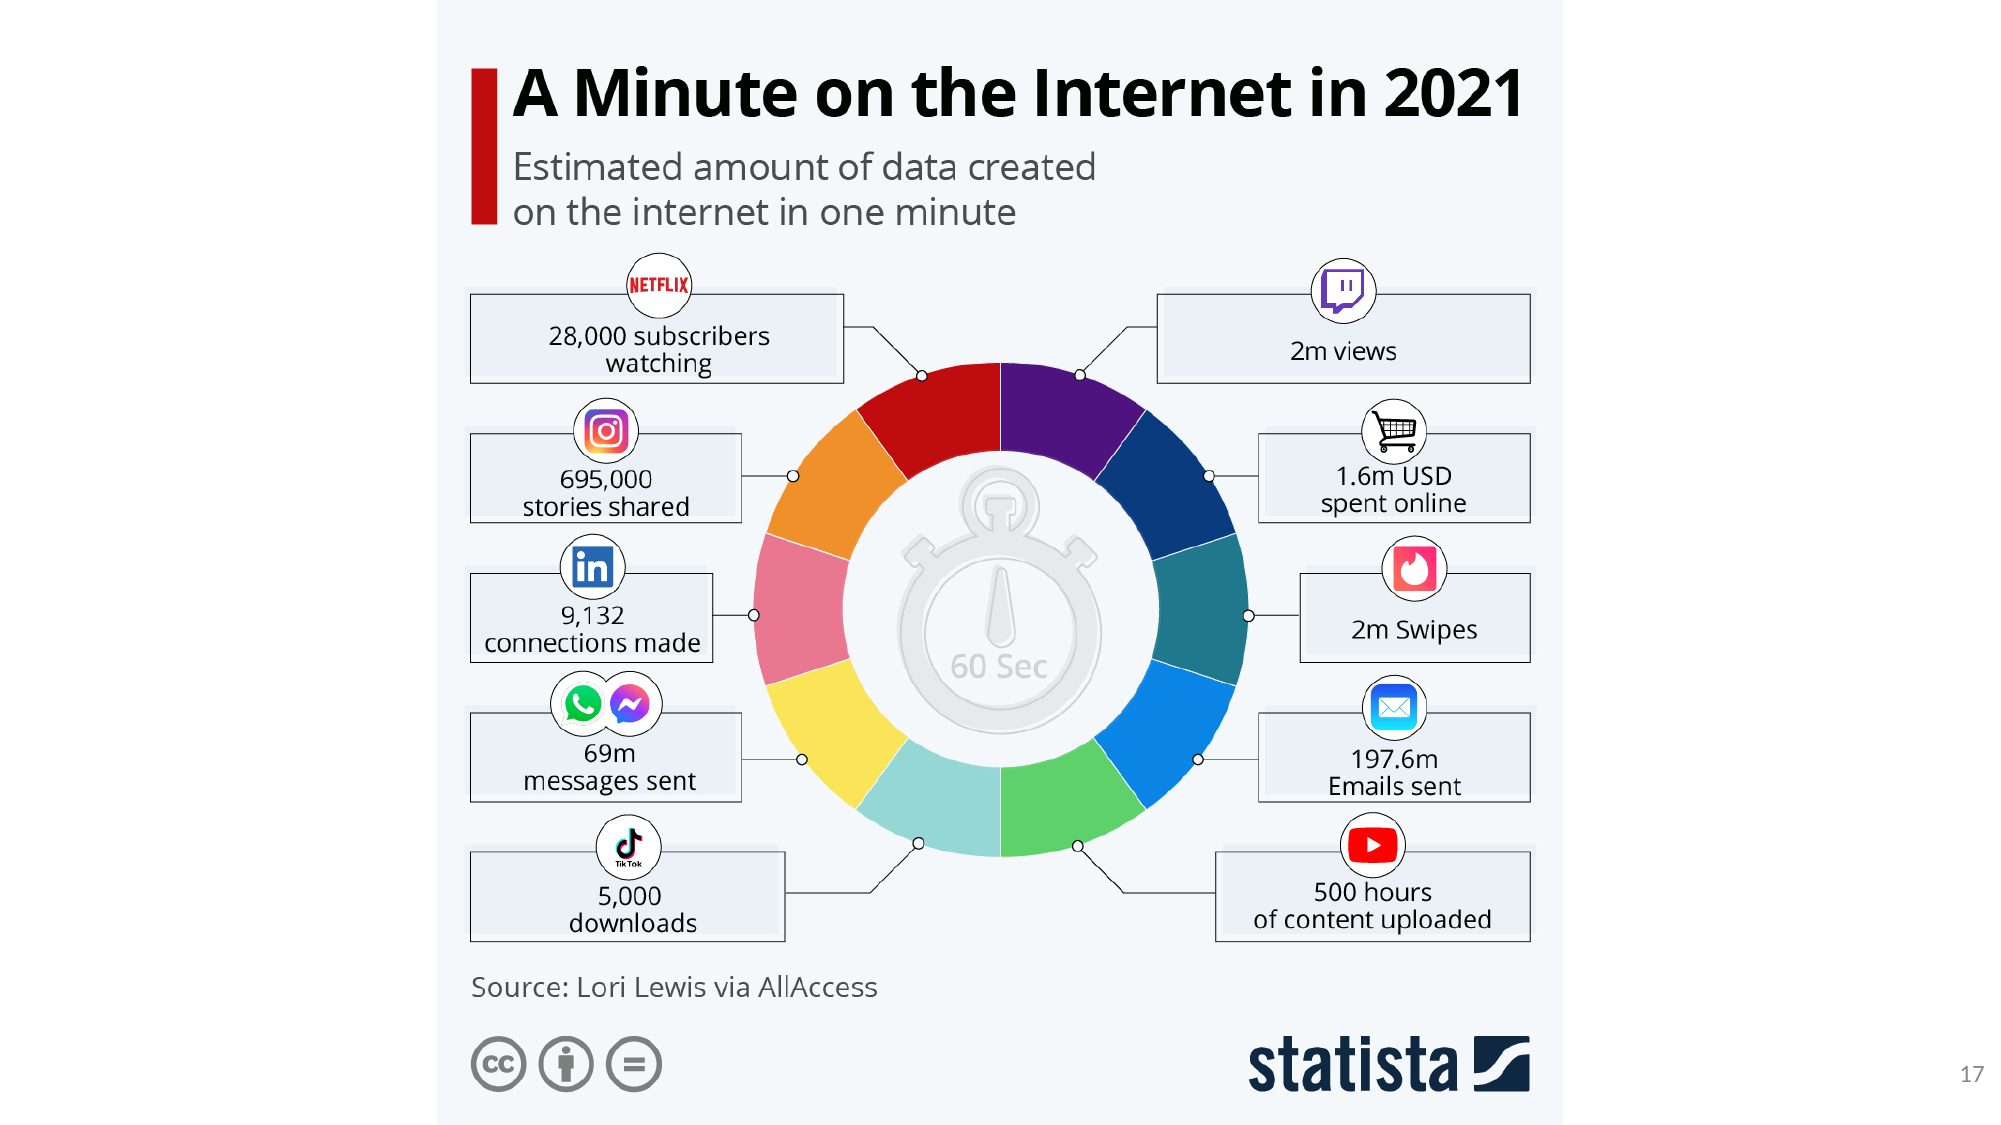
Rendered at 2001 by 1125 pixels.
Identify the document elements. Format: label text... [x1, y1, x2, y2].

picture [437, 0, 1563, 1125]
slide_number 17 [1565, 1042, 2000, 1103]
